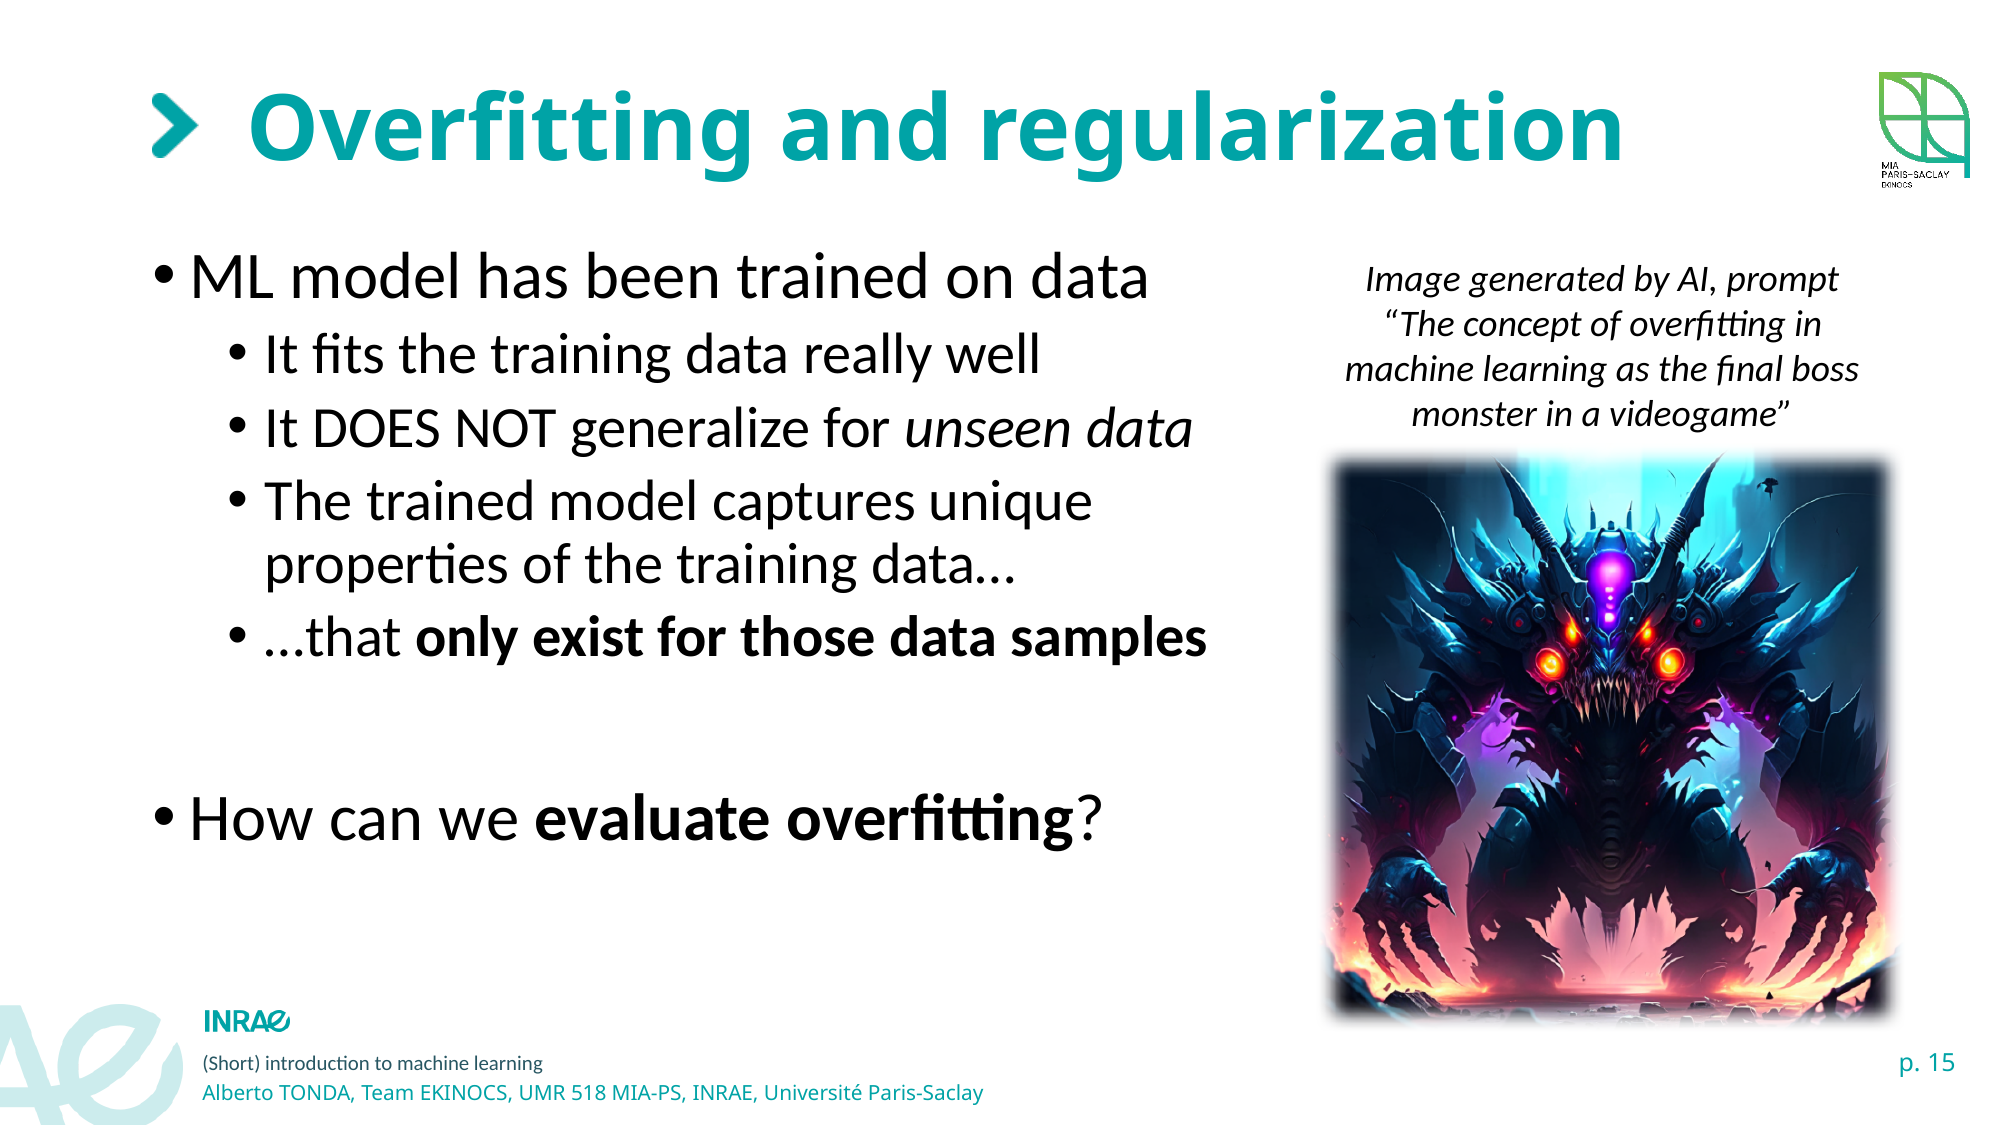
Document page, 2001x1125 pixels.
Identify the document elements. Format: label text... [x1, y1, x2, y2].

picture [0, 996, 329, 1125]
picture [1316, 444, 1905, 1032]
text_box Image generated by AI, prompt “The concept of overfitting in machine learning as the final boss monster in a videogame” [1316, 247, 1889, 442]
title Overfitting and regularization [137, 59, 1863, 203]
picture [1862, 54, 1986, 205]
picture [152, 93, 200, 158]
list ML model has been trained on data It fits the training data really well It DOES NOT generalize for unseen data The trained model captures unique properties of the training data… …that only exist for those data samples How can we evaluate overfitting? [137, 233, 1863, 1001]
